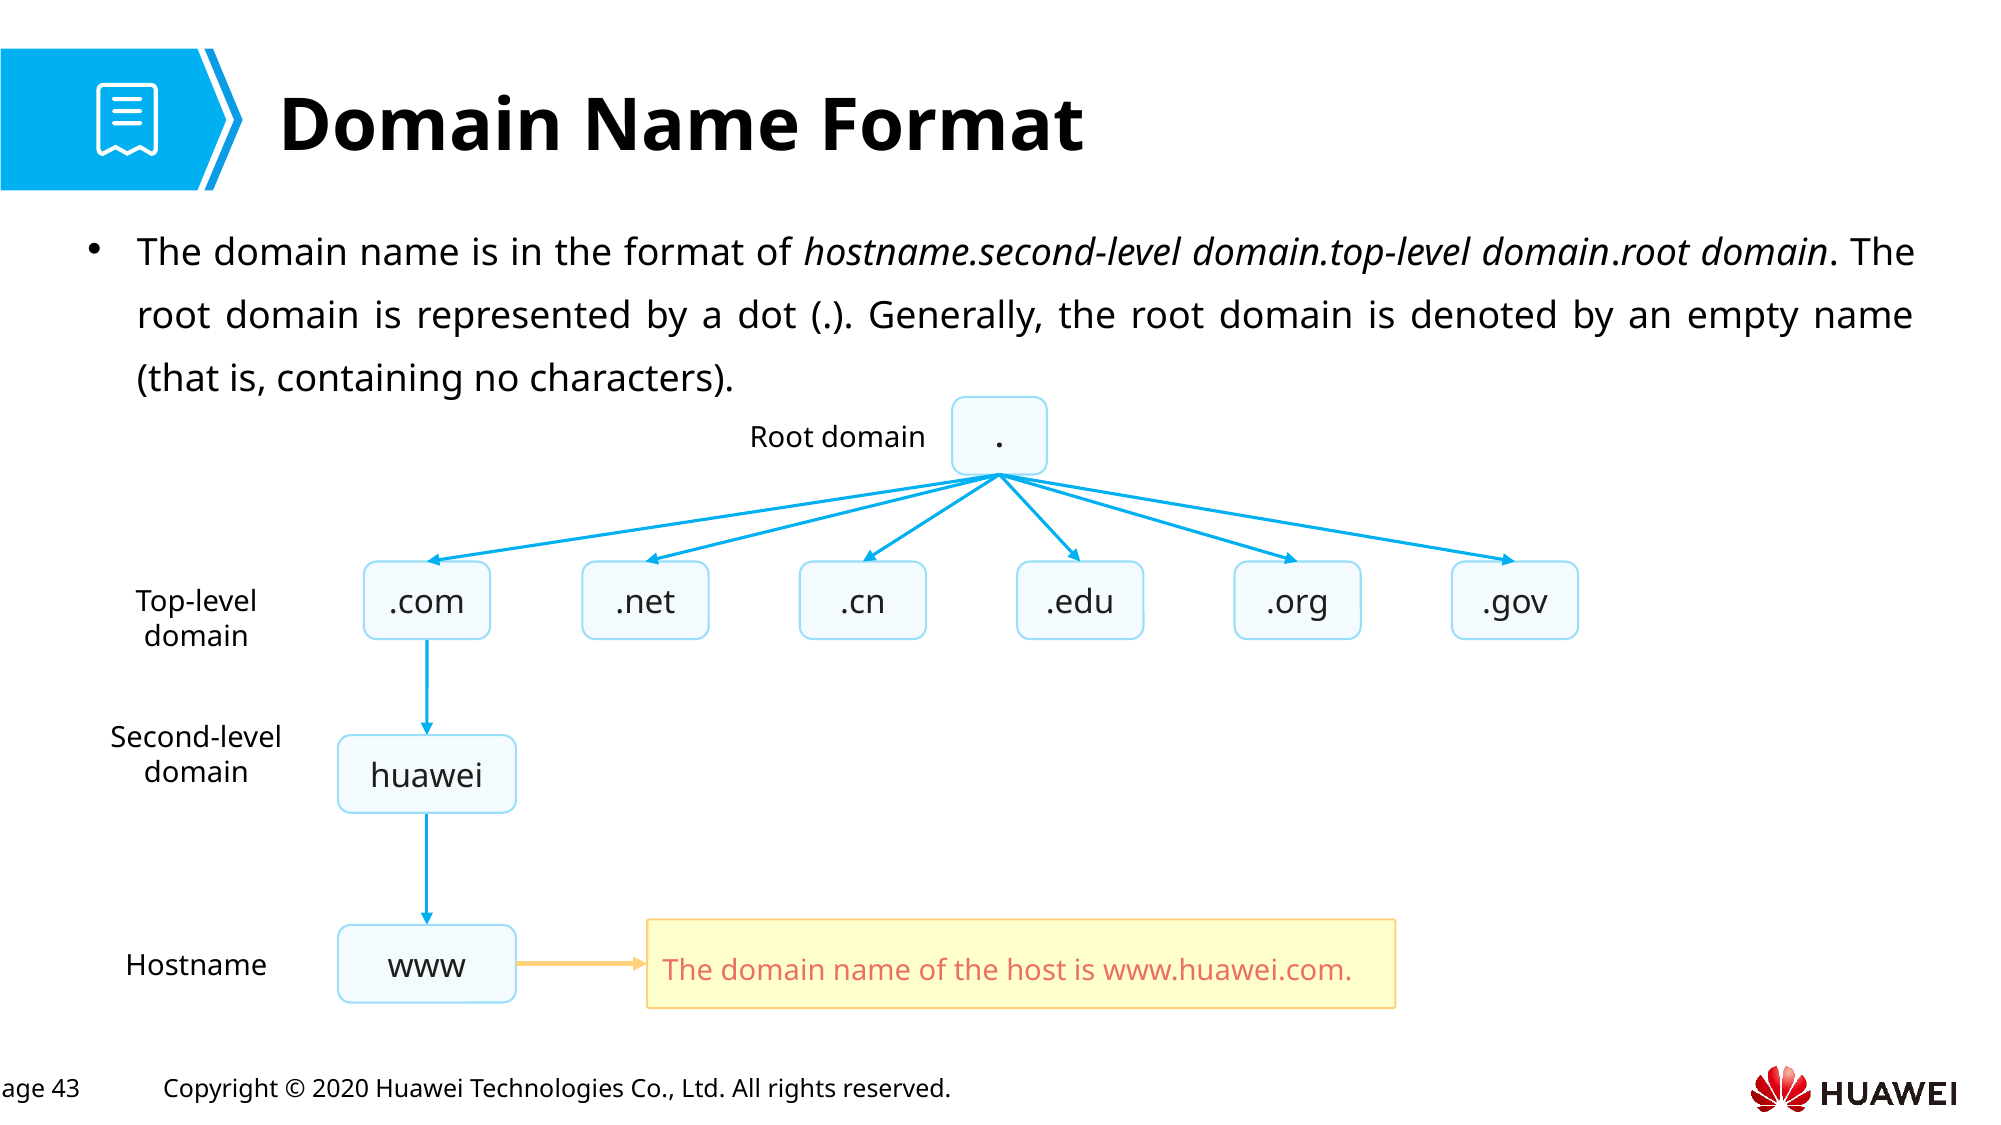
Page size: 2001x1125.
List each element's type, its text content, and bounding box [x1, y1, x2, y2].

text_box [999, 474, 1515, 562]
text_box www [337, 924, 516, 1003]
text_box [862, 474, 999, 562]
title Domain Name Format [261, 73, 1875, 180]
text_box Top-level domain [83, 575, 310, 660]
text_box Hostname [83, 938, 310, 989]
text_box huawei [337, 735, 516, 813]
text_box .org [1234, 562, 1361, 640]
text_box .net [582, 562, 709, 640]
text_box .com [363, 561, 491, 640]
text_box .cn [799, 562, 927, 640]
text_box Root domain [725, 410, 951, 461]
picture [1751, 1066, 1956, 1112]
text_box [645, 474, 862, 562]
text_box The domain name of the host is www.huawei.com. [647, 919, 1396, 1009]
list The domain name is in the format of hostname.second-level domain.top-level domain.root domain. The root domain is represented by a dot (.). Generally, the root domain is denoted by an empty name (that is, containing no characters). [73, 203, 1930, 972]
text_box Second-level domain [83, 711, 310, 796]
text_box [426, 474, 645, 562]
text_box .edu [1017, 562, 1144, 640]
text_box . [952, 396, 1047, 474]
text_box .gov [1451, 561, 1579, 640]
